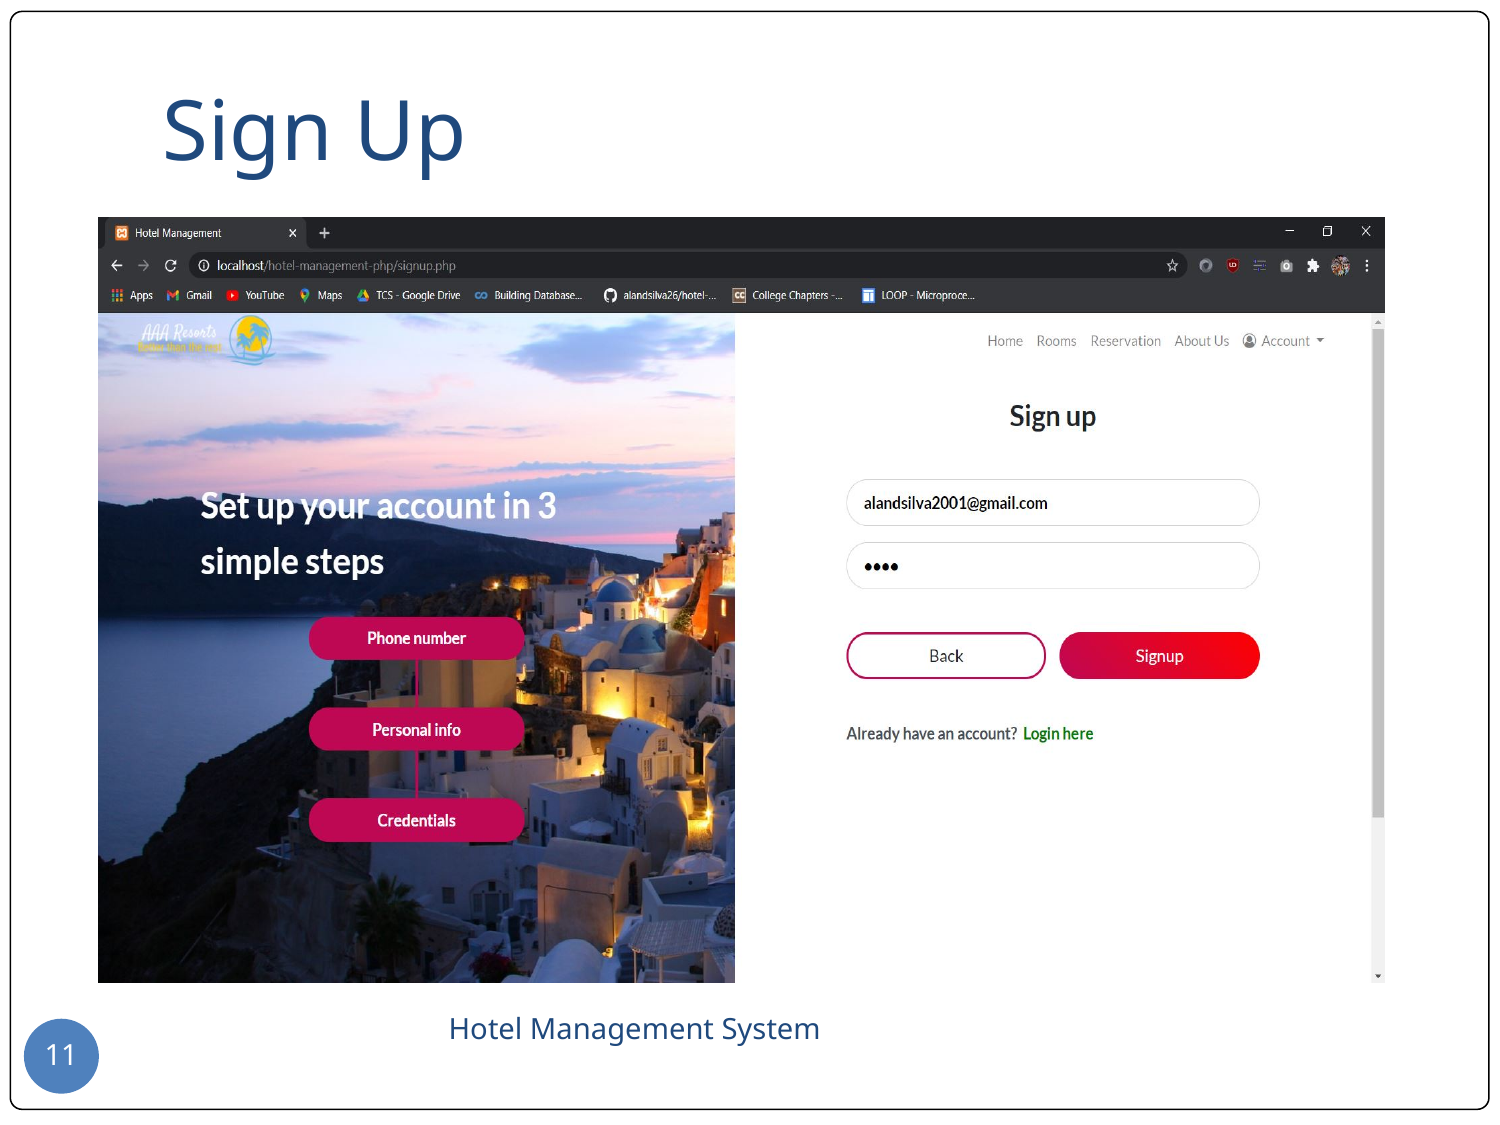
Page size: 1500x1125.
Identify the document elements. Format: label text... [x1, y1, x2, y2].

picture [98, 216, 1386, 984]
title Sign Up [147, 47, 1423, 193]
text_box Hotel Management System [433, 1007, 1084, 1083]
text_box 11 [23, 1018, 99, 1094]
